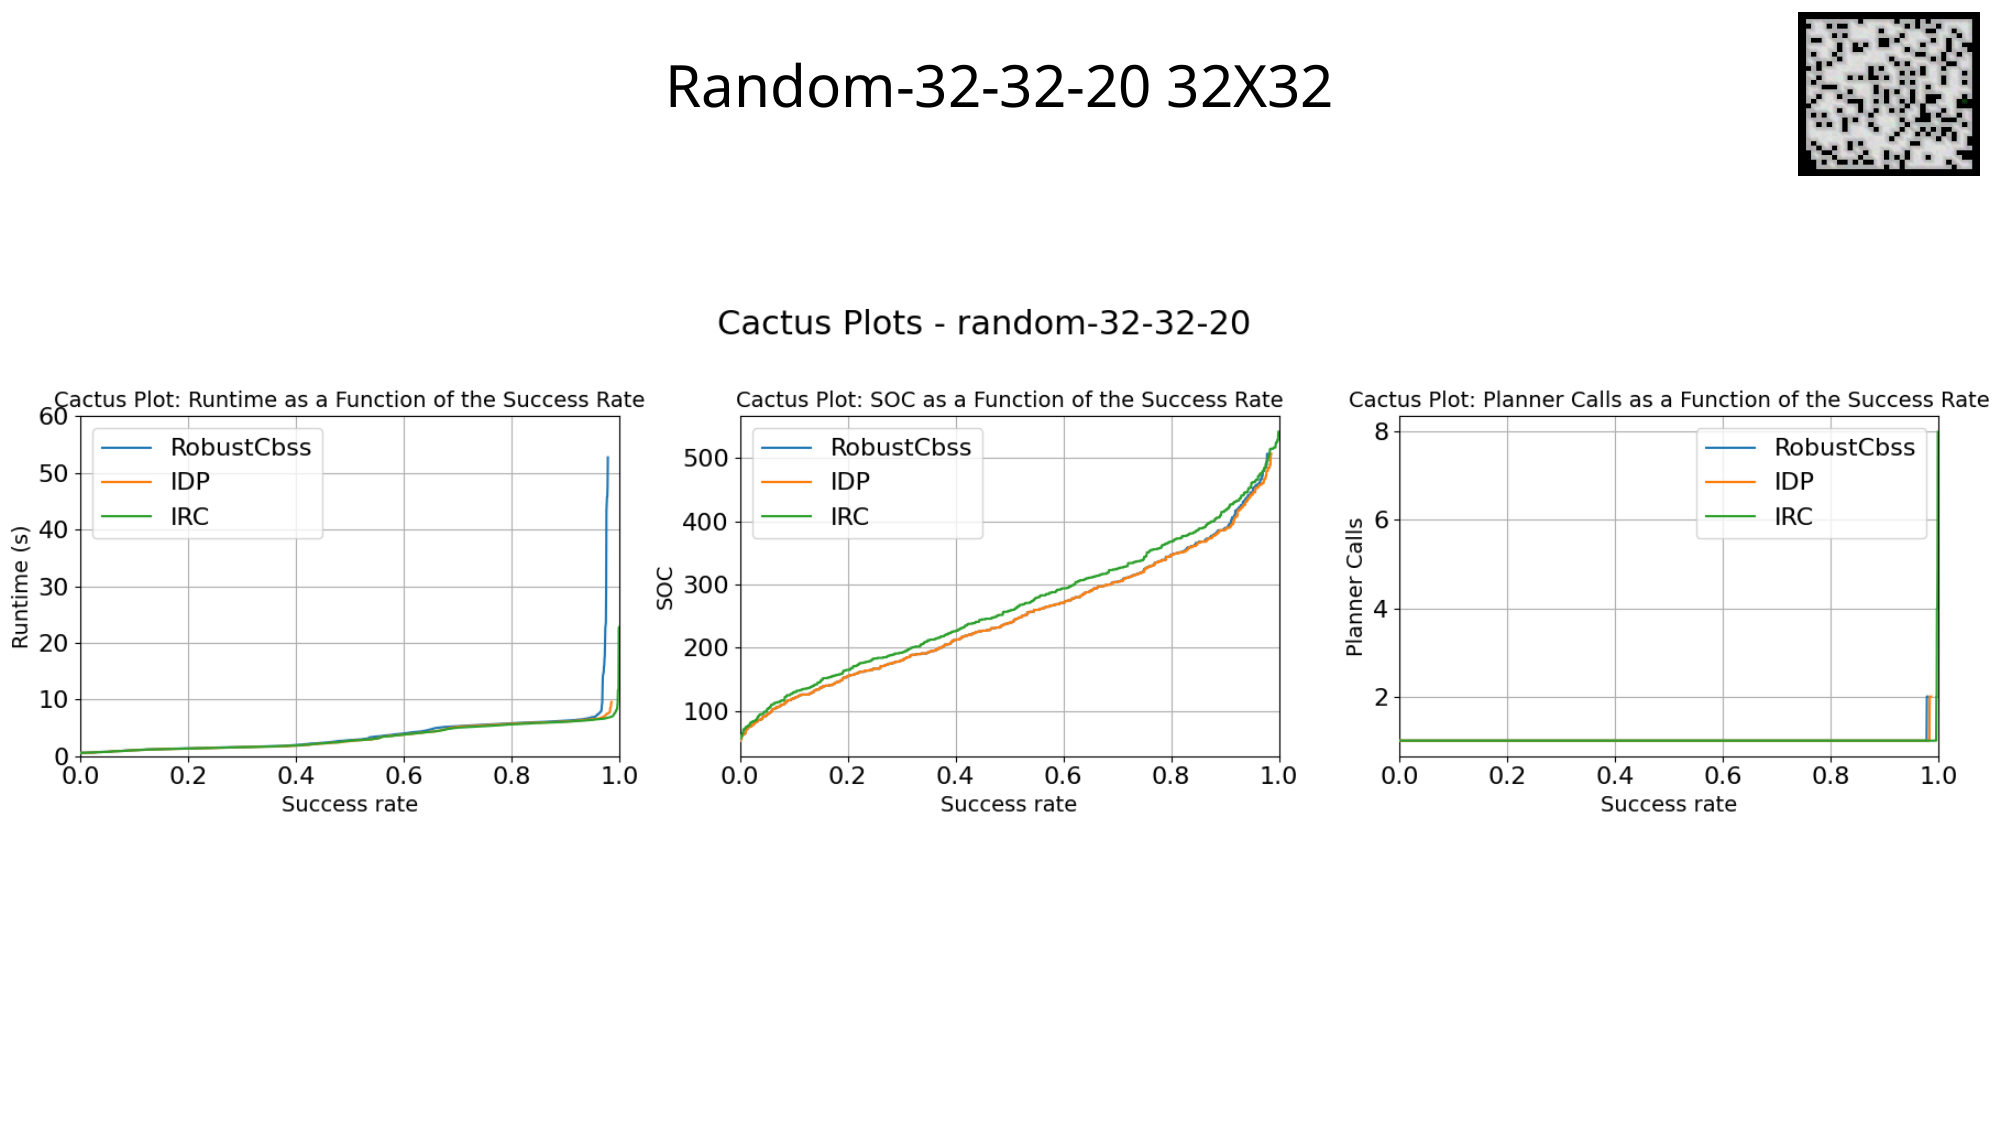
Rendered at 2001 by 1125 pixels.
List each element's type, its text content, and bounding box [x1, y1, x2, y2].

picture [1798, 12, 1980, 176]
picture [0, 298, 2000, 827]
title Random-32-32-20 32X32 [137, 59, 1798, 118]
